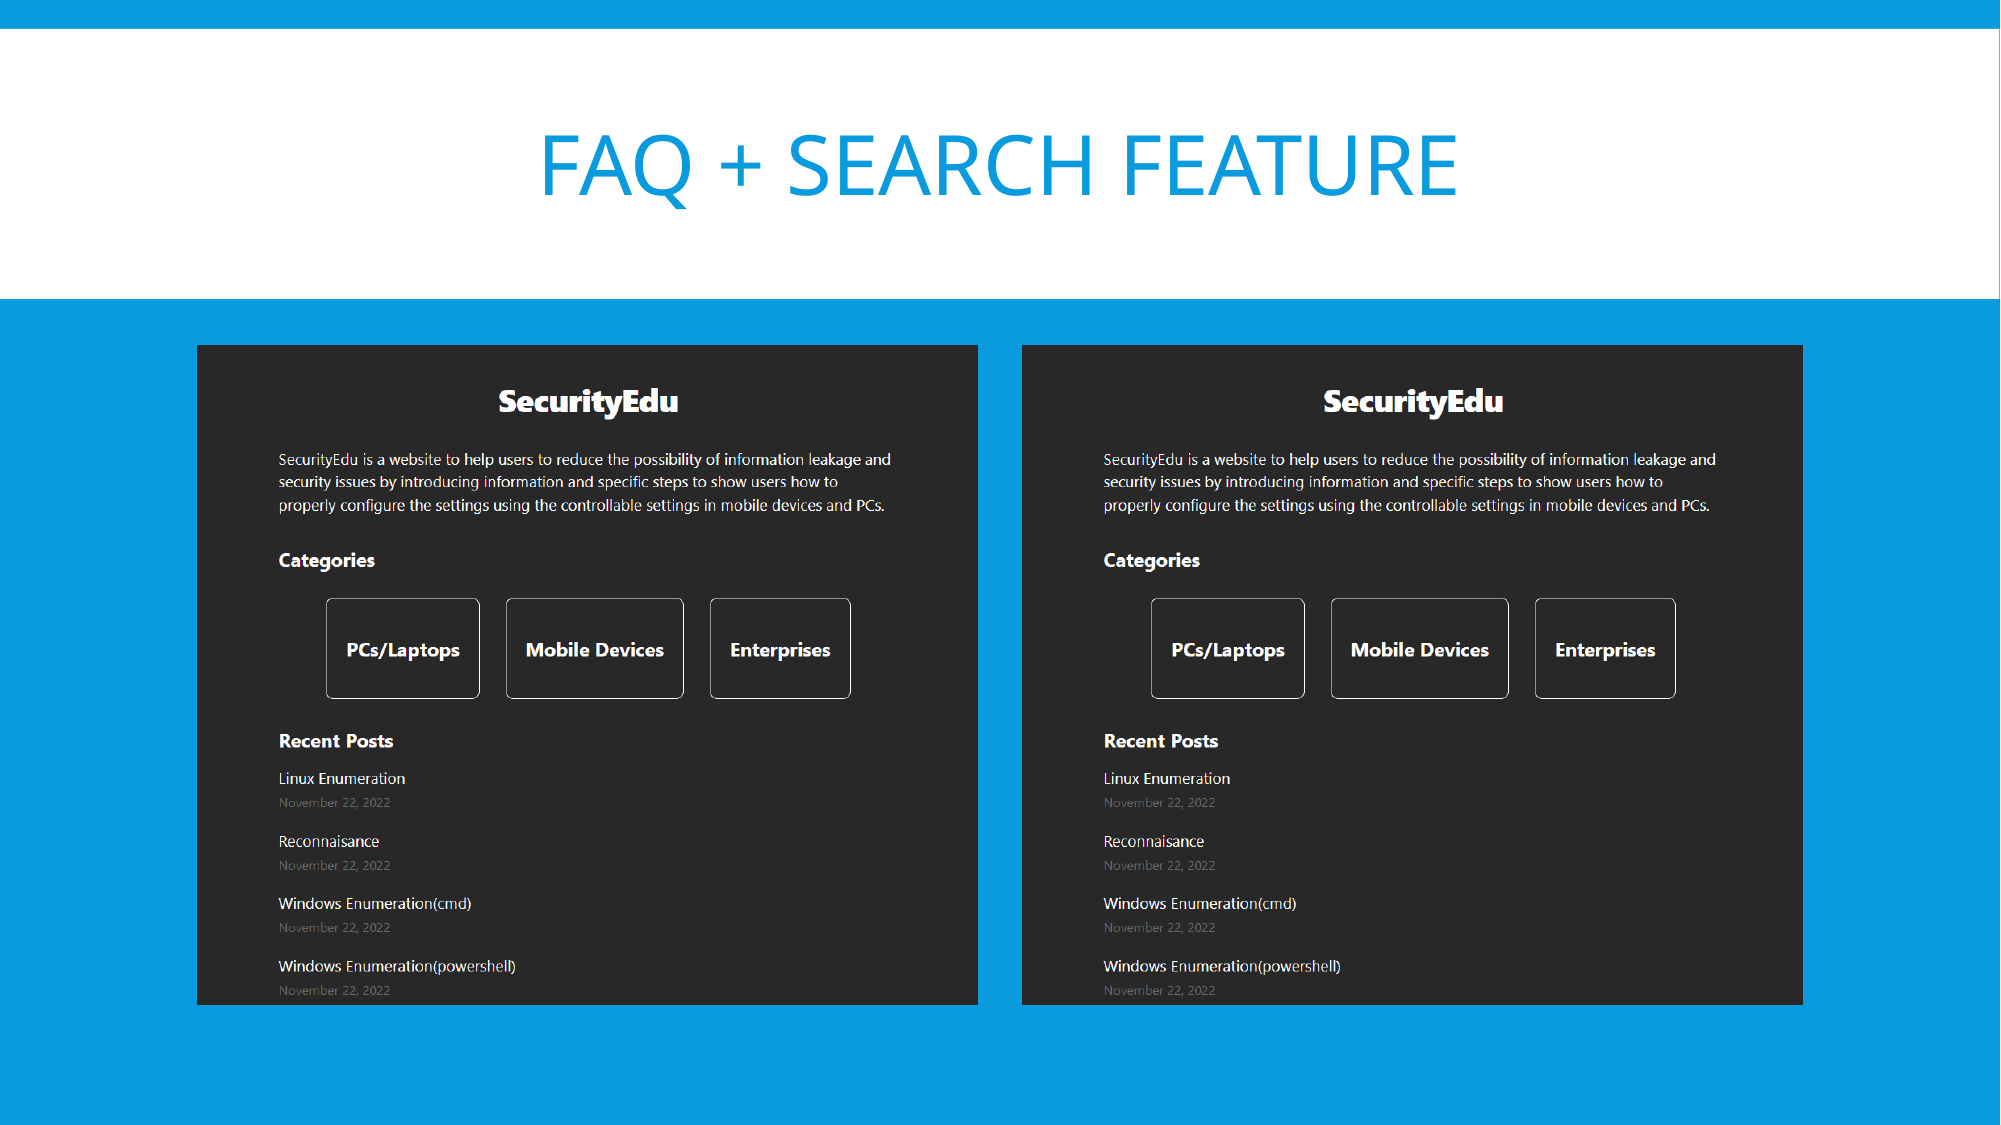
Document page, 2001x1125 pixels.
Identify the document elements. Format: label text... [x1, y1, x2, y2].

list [1021, 344, 1803, 1006]
title FAQ + Search Feature [197, 46, 1803, 295]
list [197, 344, 978, 1006]
